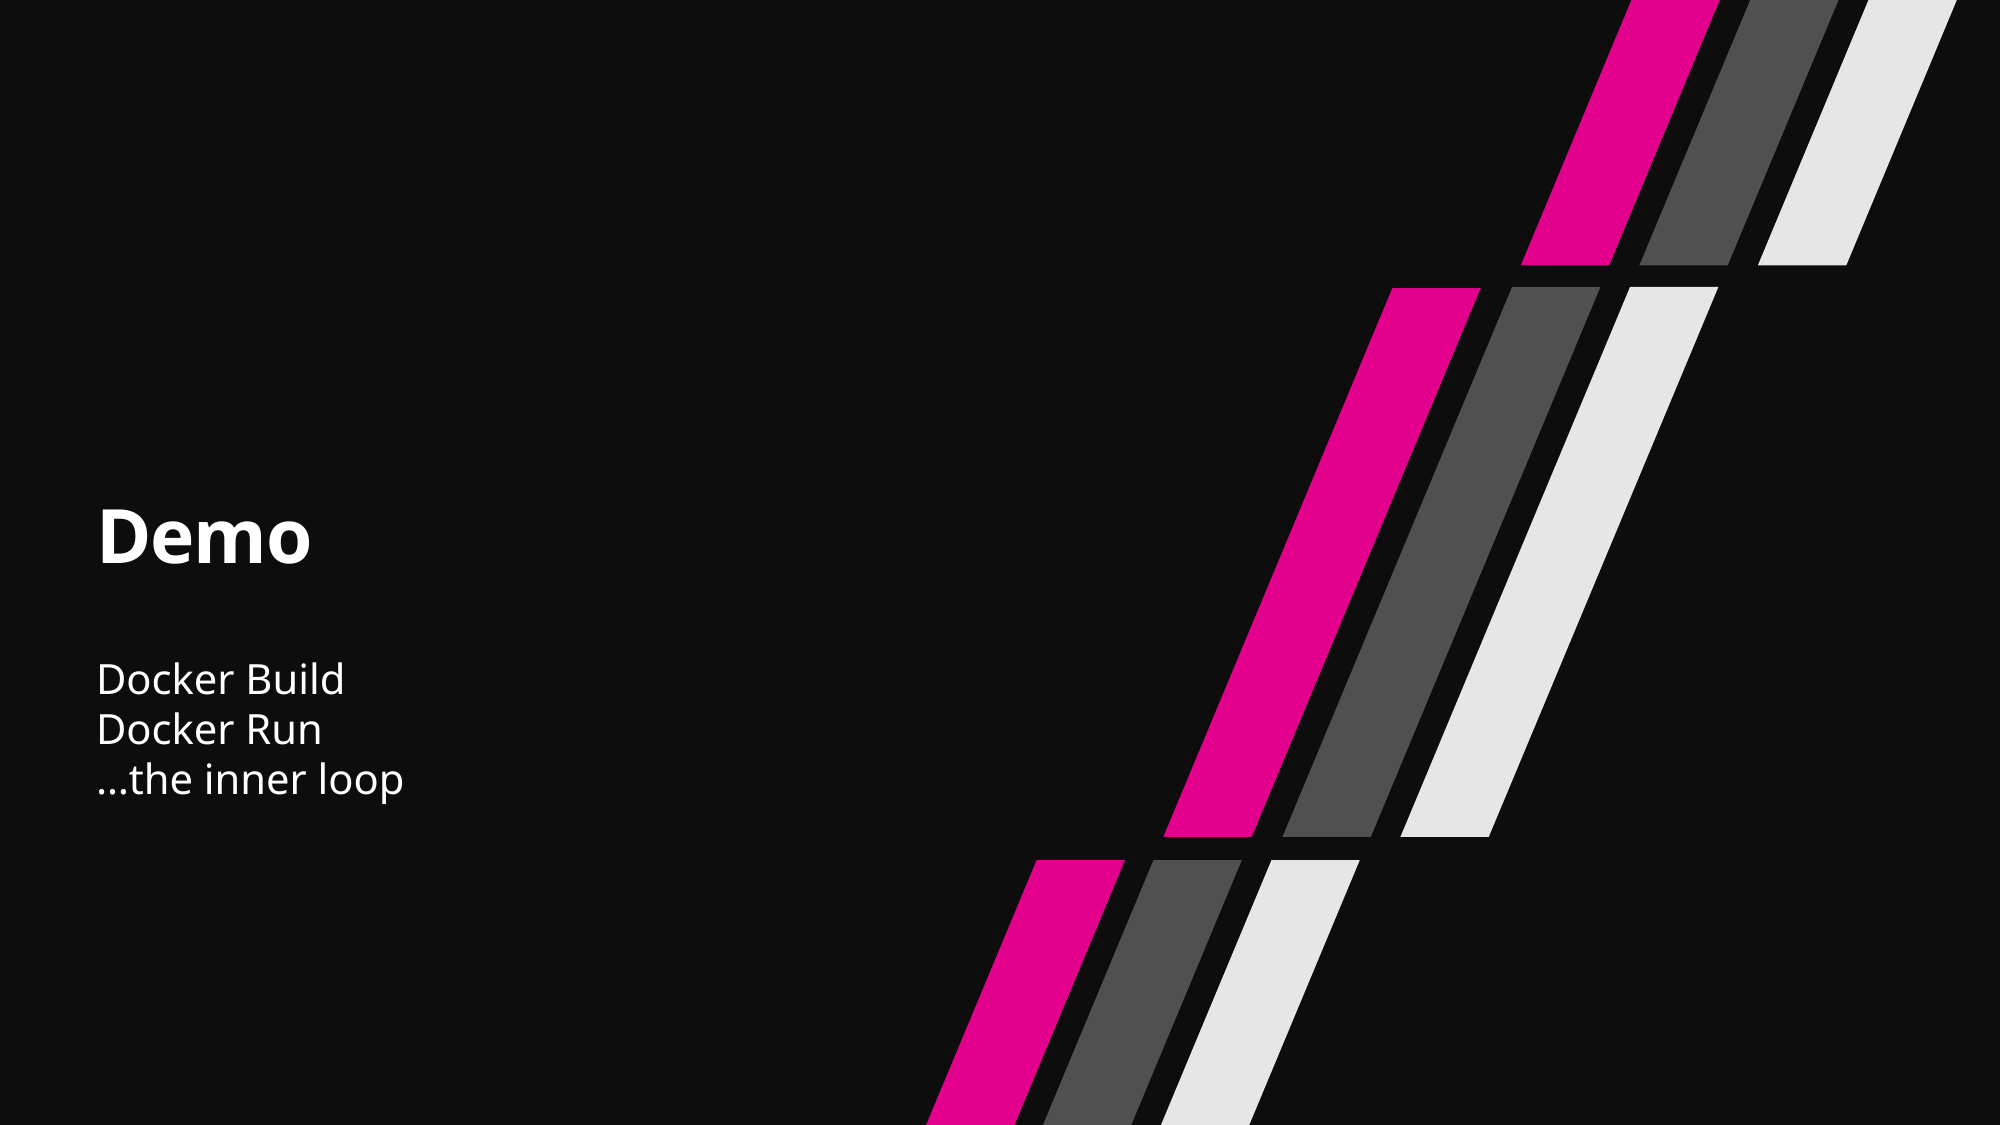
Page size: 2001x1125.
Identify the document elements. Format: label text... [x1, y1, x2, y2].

list Docker Build Docker Run …the inner loop [96, 652, 1191, 804]
title Demo [96, 497, 1191, 580]
